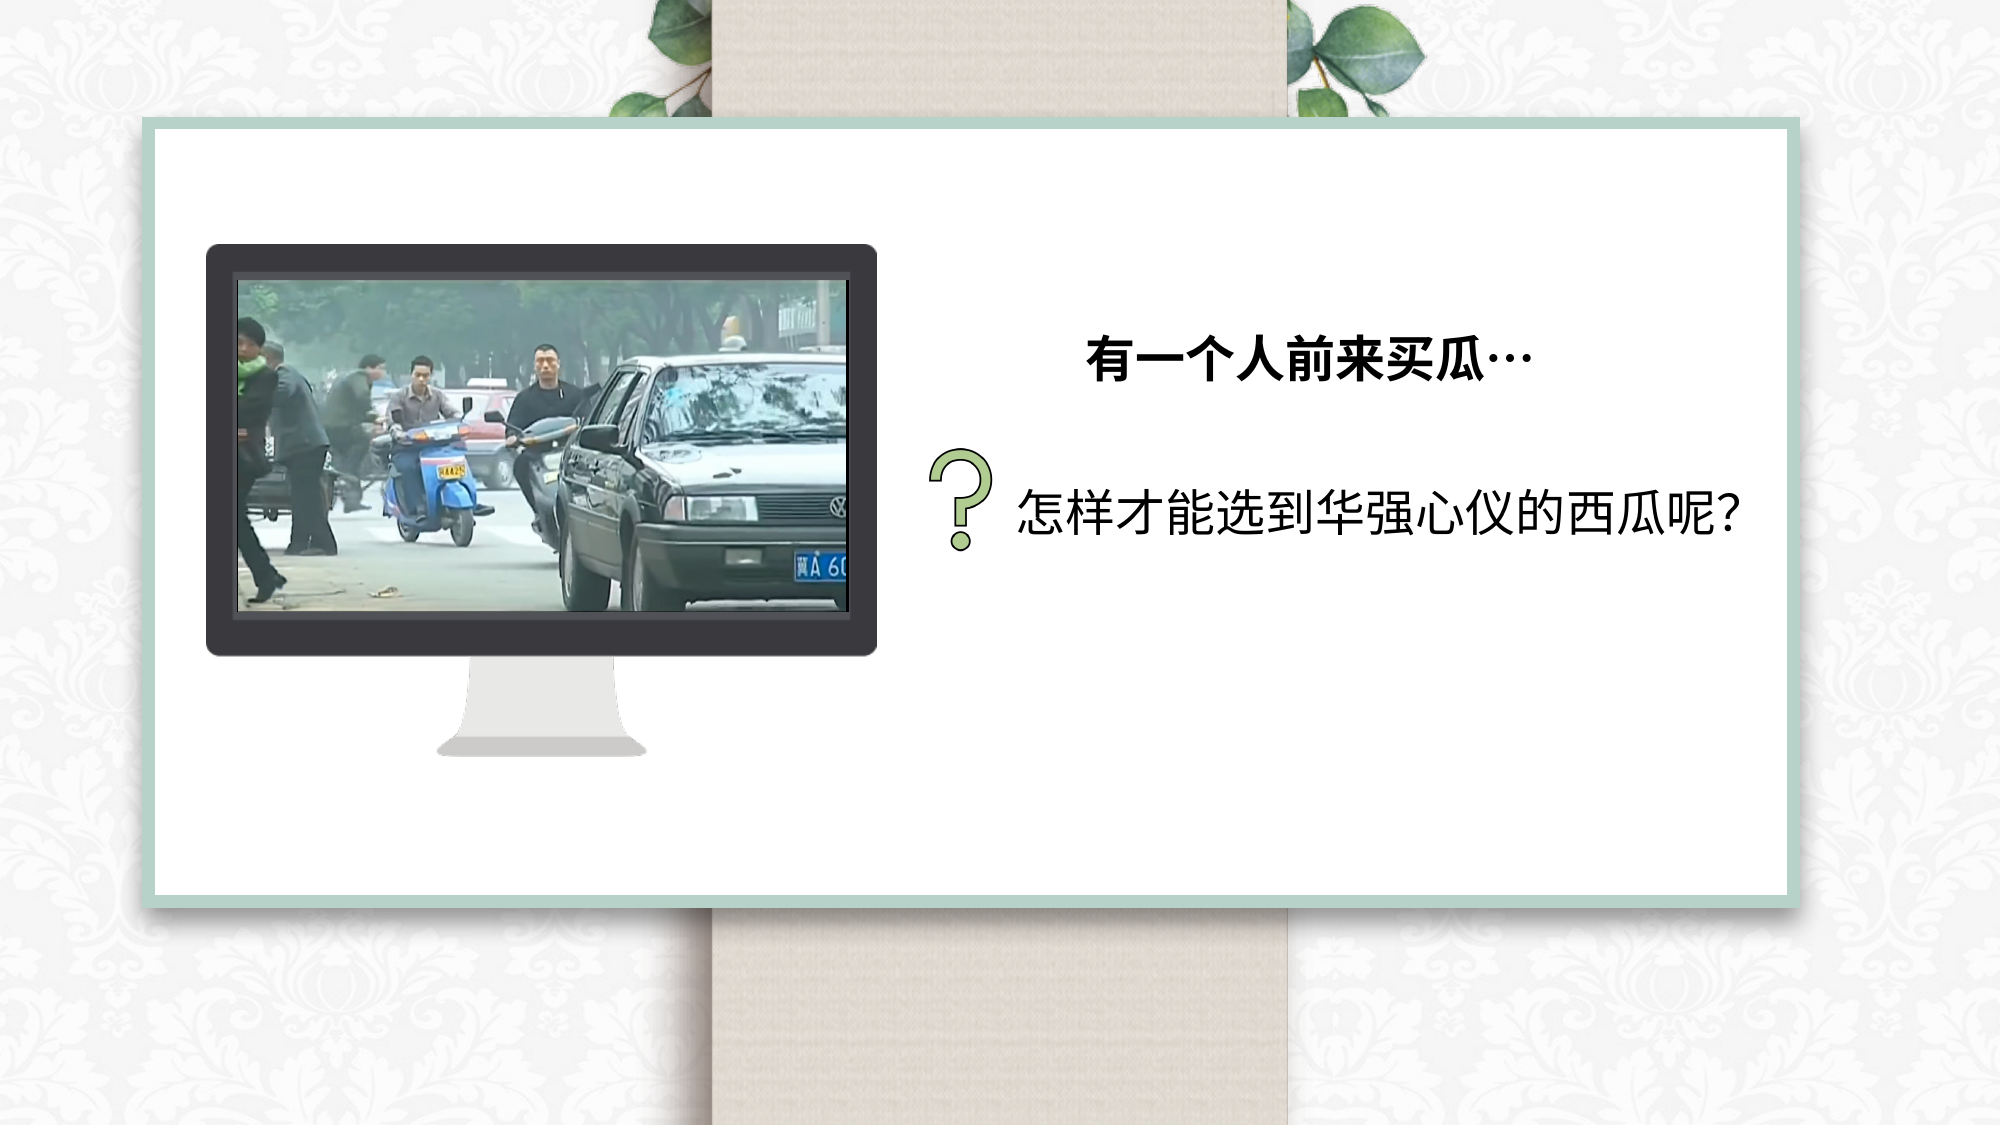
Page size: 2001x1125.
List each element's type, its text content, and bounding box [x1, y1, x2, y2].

text_box [147, 122, 1794, 903]
picture [0, 0, 2000, 1125]
text_box 有一个人前来买瓜… [877, 319, 1794, 395]
text_box 怎样才能选到华强心仪的西瓜呢？ [1026, 455, 1786, 549]
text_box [206, 244, 877, 757]
